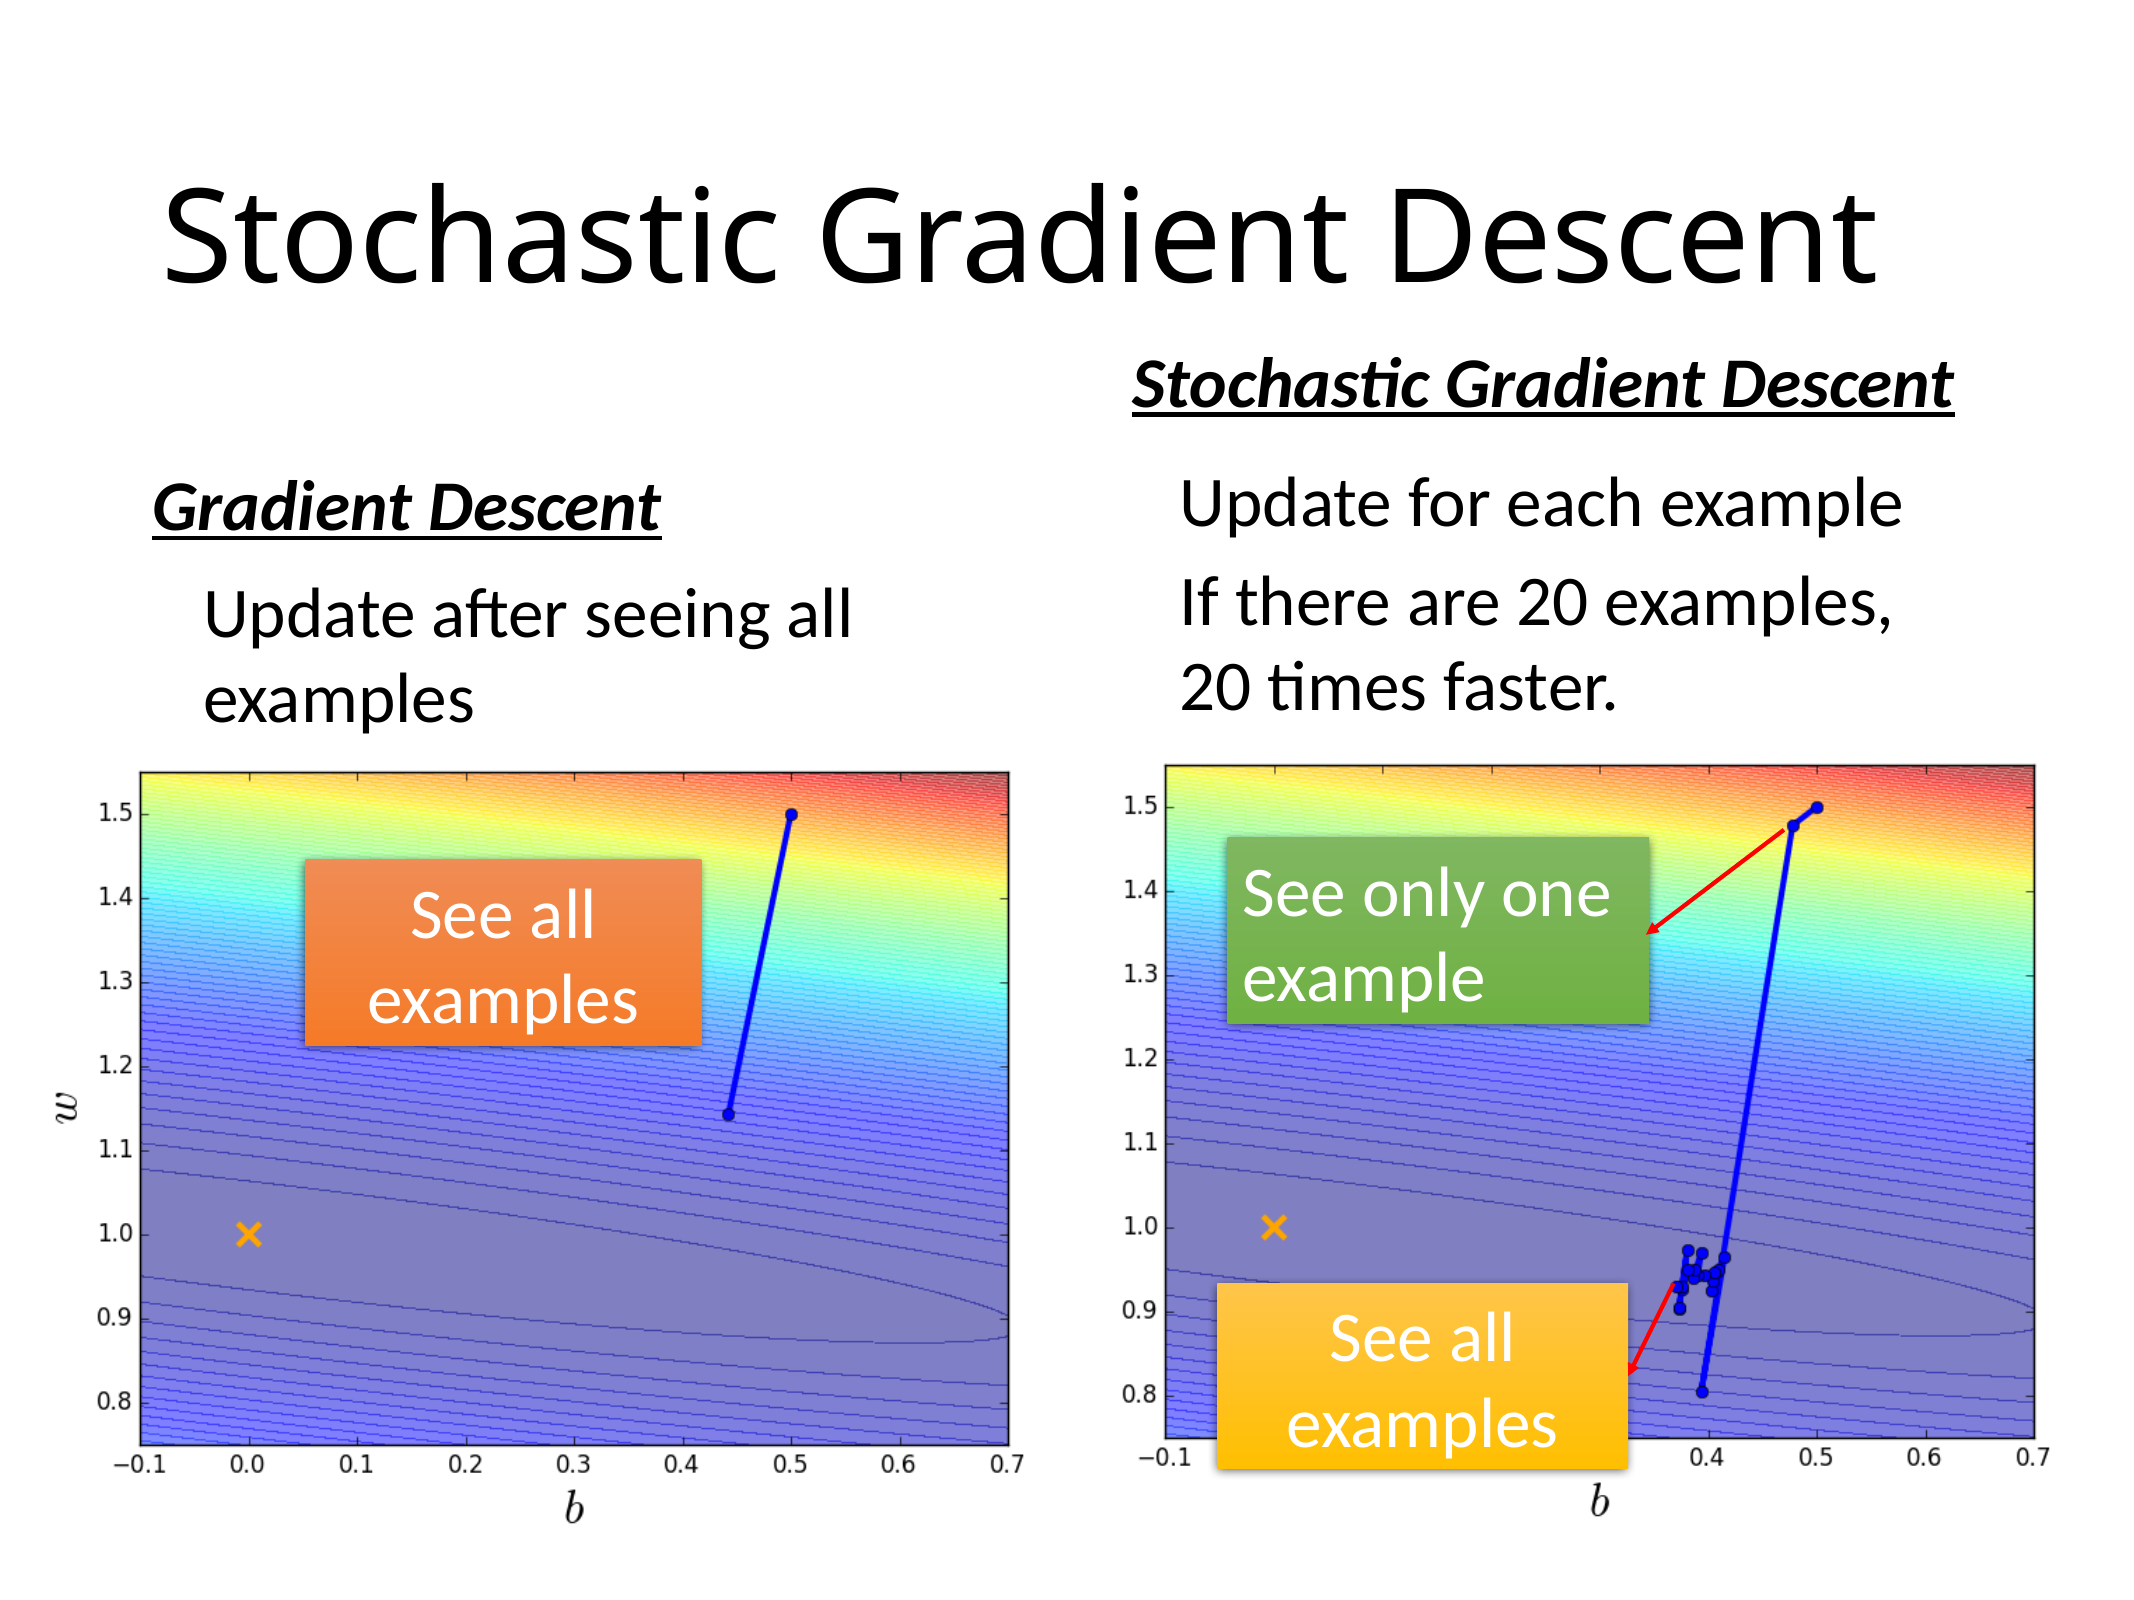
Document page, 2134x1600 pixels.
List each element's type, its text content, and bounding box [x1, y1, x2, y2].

text_box Update after seeing all examples [188, 558, 960, 688]
title Stochastic Gradient Descent [146, 85, 1987, 395]
text_box Update for each example [1164, 448, 1937, 549]
picture [0, 681, 2134, 1529]
text_box Stochastic Gradient Descent [1101, 328, 1986, 430]
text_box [1645, 829, 1784, 935]
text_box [1628, 1283, 1674, 1381]
text_box Gradient Descent [137, 452, 940, 553]
text_box If there are 20 examples, 20 times faster. [1164, 546, 2101, 681]
